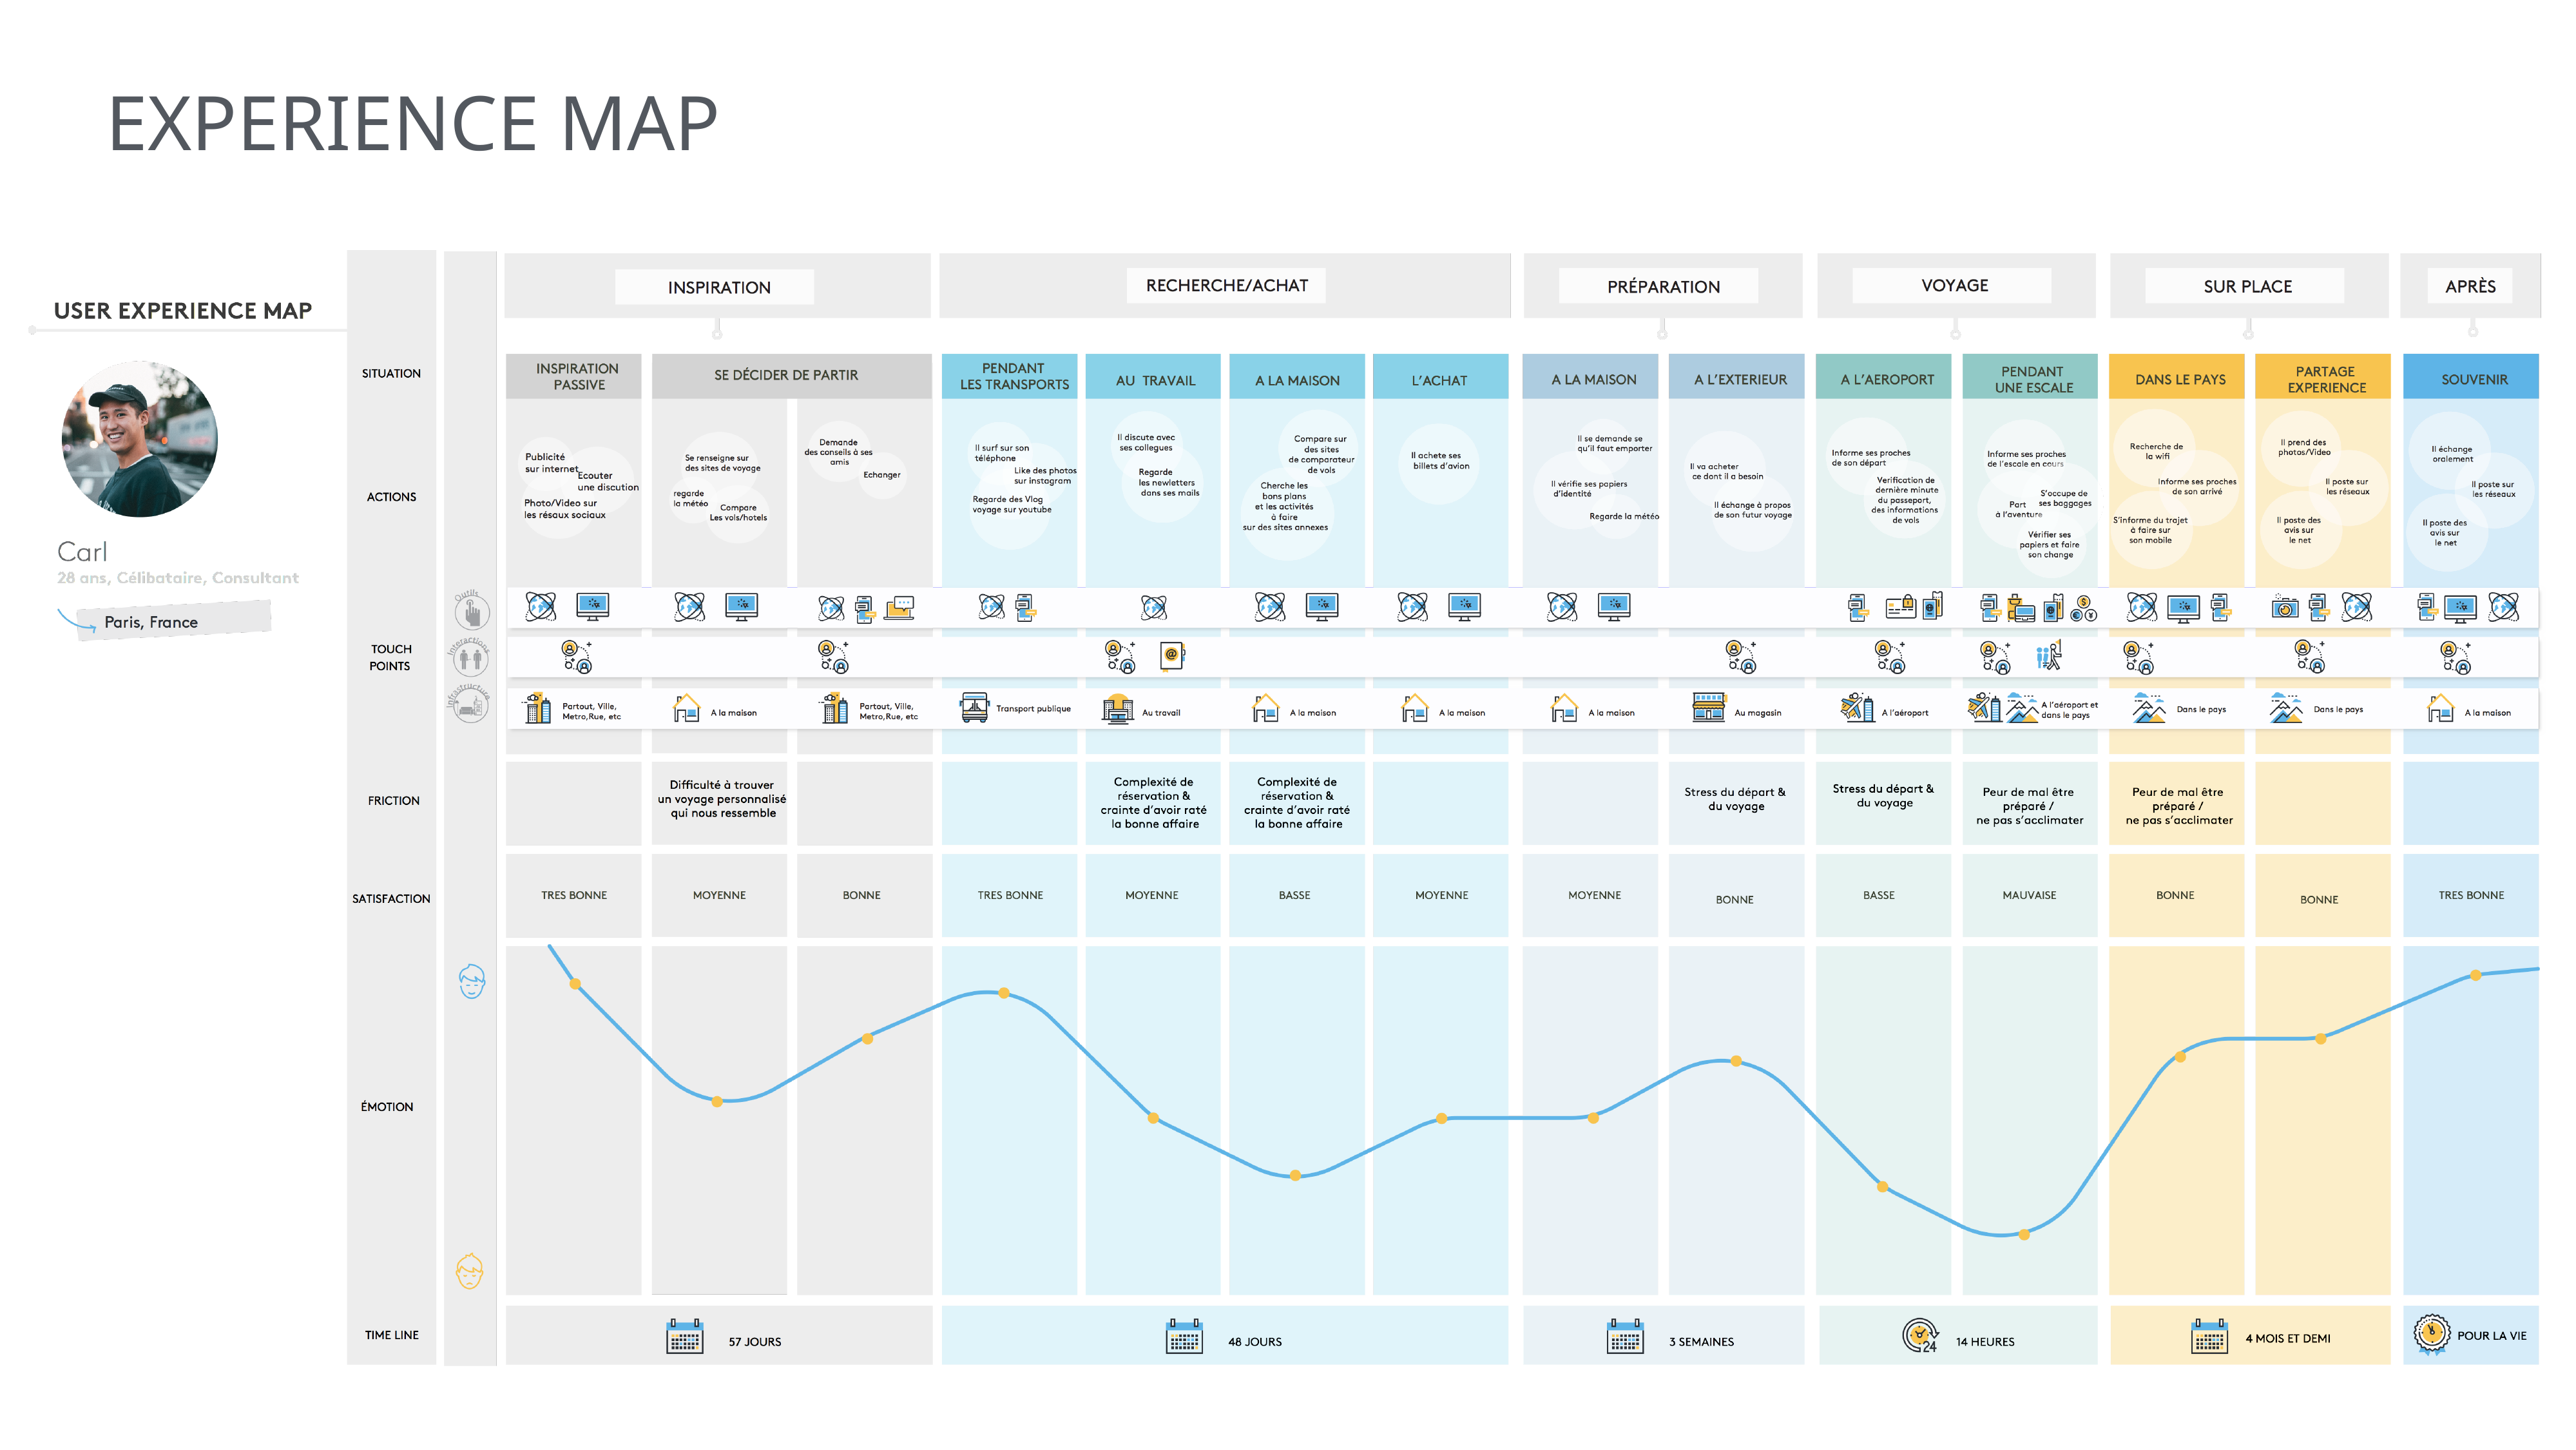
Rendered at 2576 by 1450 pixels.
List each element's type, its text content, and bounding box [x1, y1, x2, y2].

picture [0, 250, 2548, 1366]
text_box Experience map [101, 70, 1122, 171]
